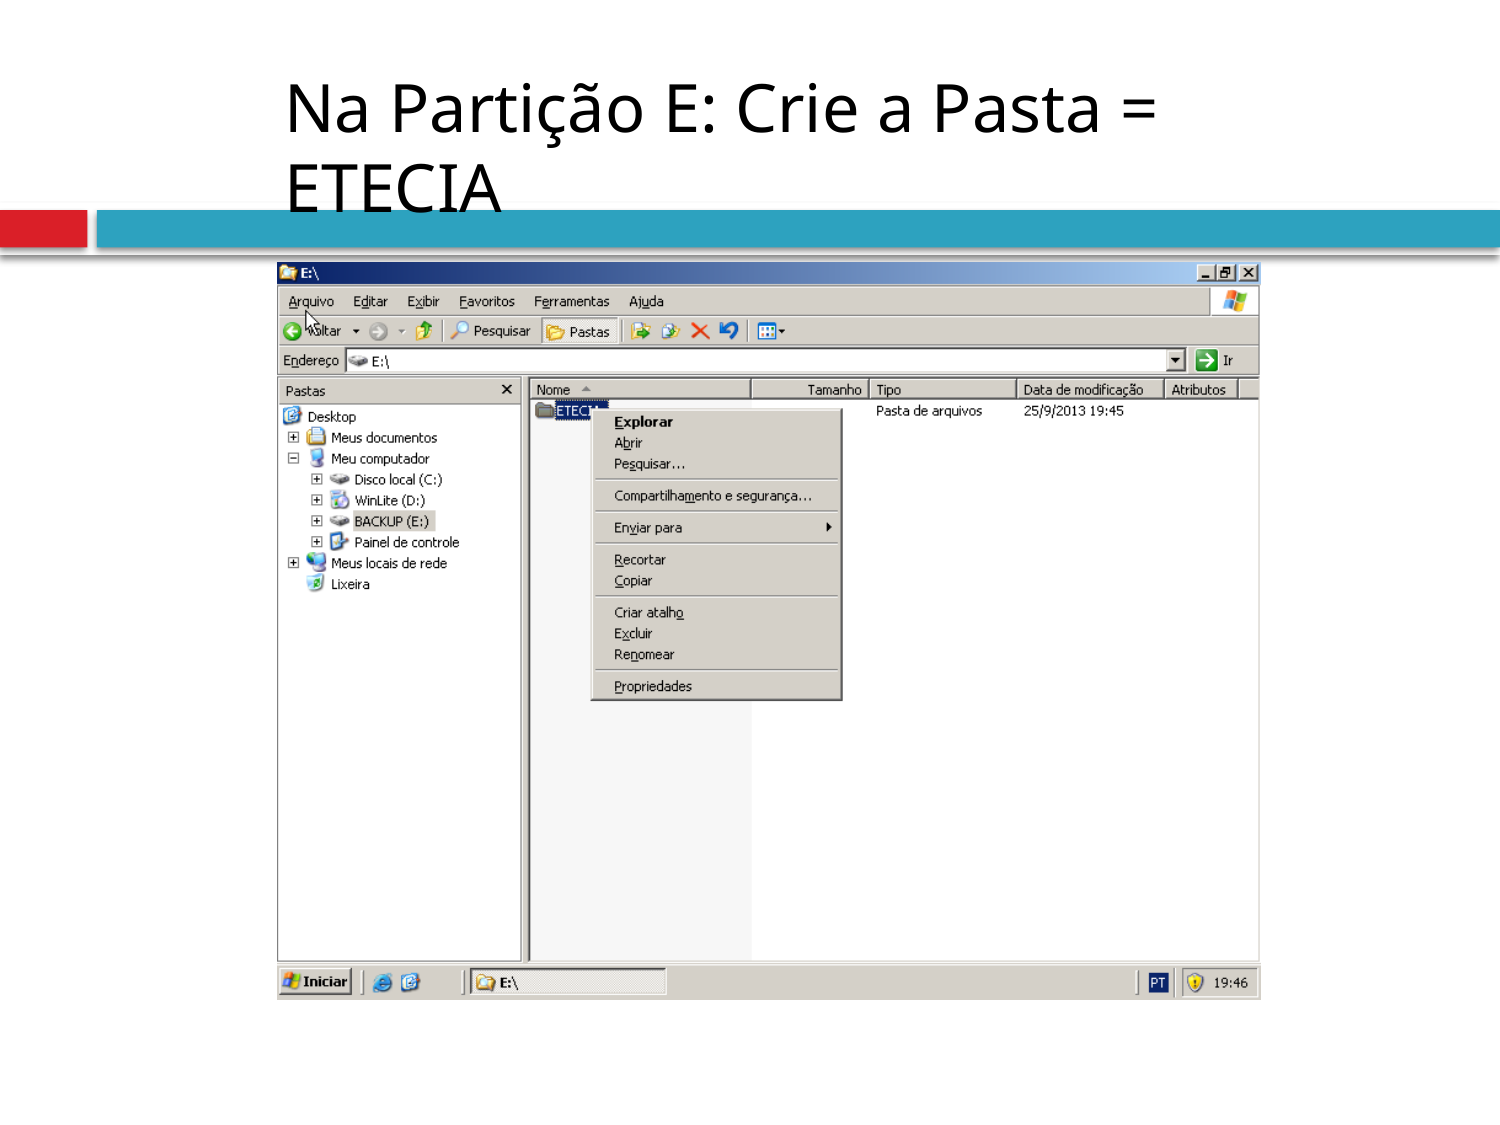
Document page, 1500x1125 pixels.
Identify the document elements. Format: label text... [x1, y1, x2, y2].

text_box Na Partição E: Crie a Pasta = ETECIA [269, 58, 1325, 234]
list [277, 262, 1262, 1001]
